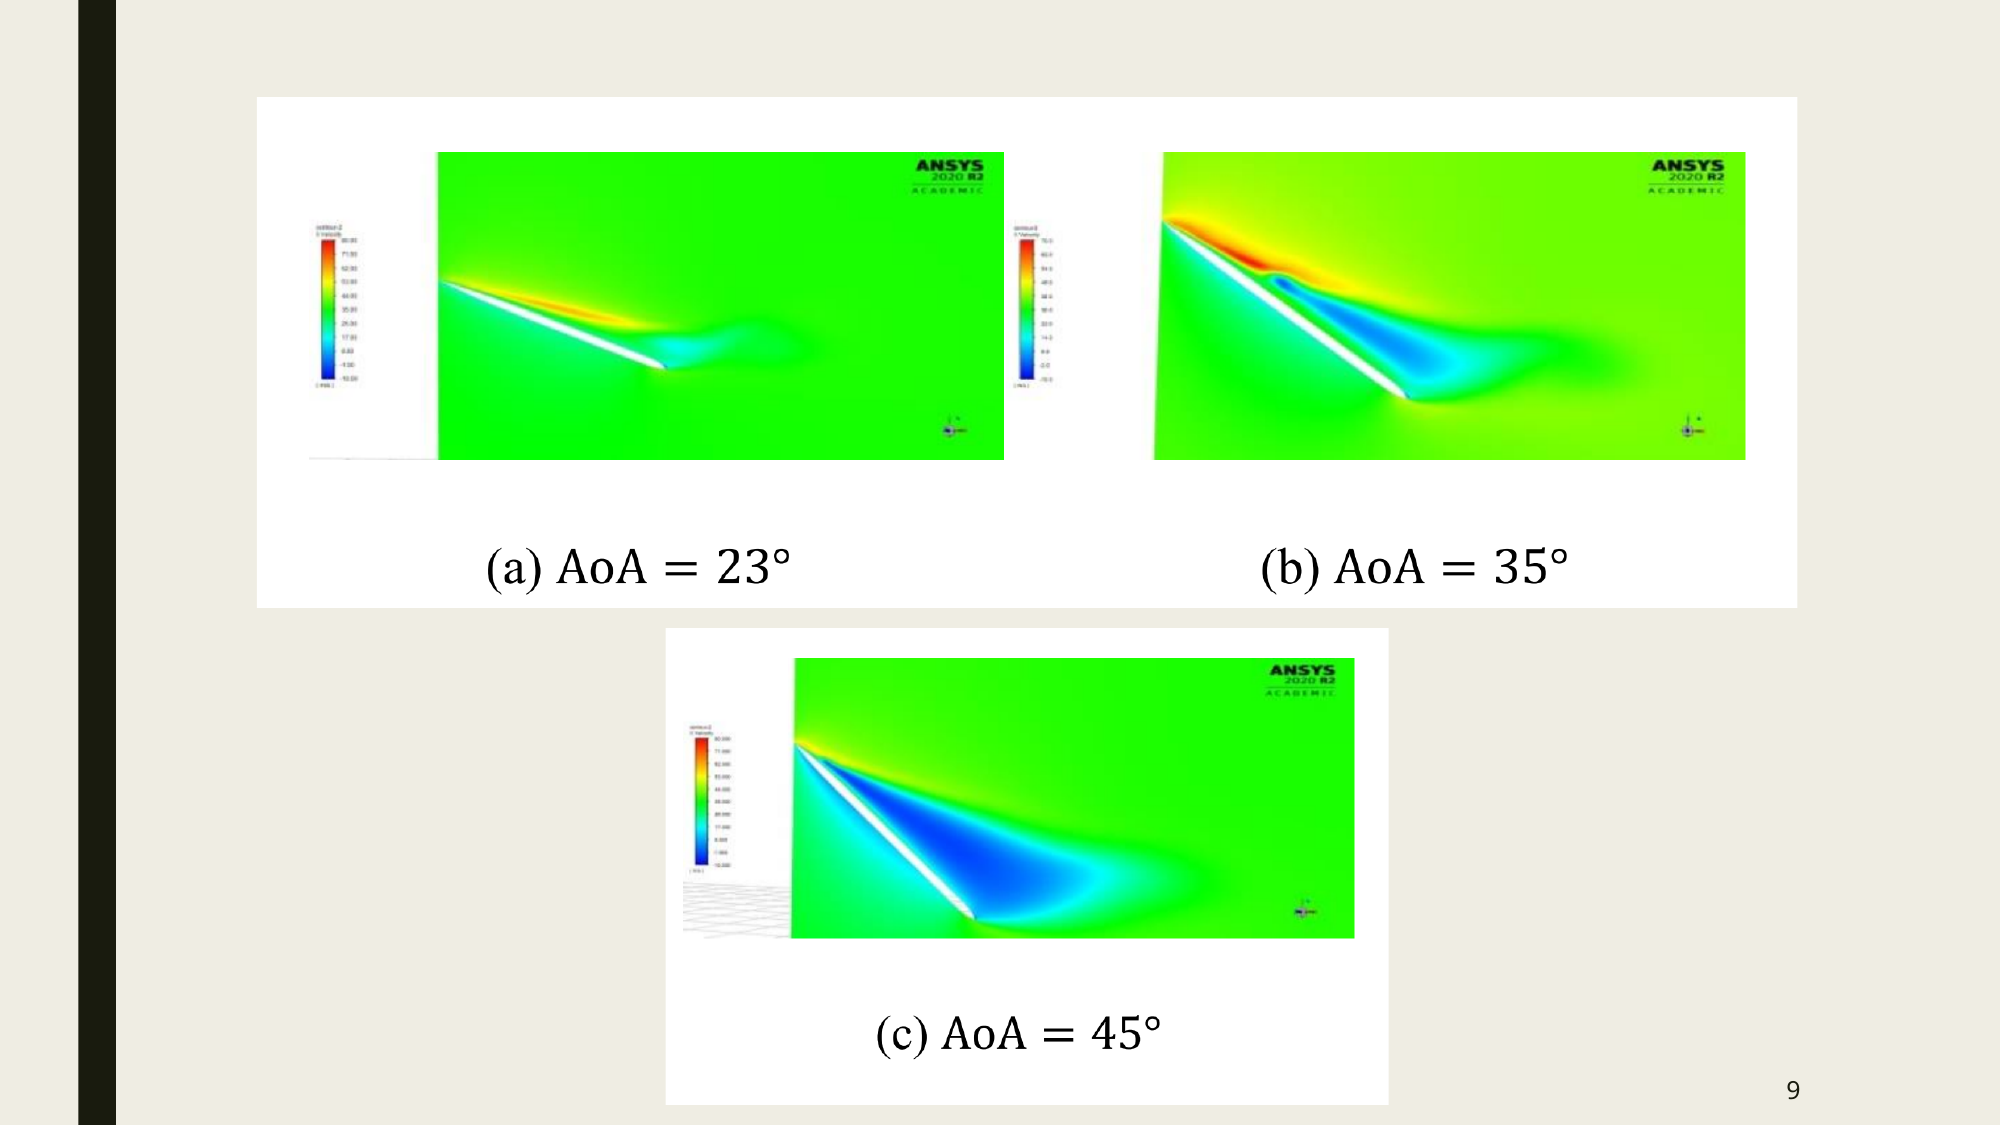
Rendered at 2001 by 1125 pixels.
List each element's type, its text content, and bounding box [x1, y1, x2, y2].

slide_number 9 [1553, 1058, 1816, 1125]
picture [665, 628, 1389, 1105]
picture [256, 97, 1798, 608]
